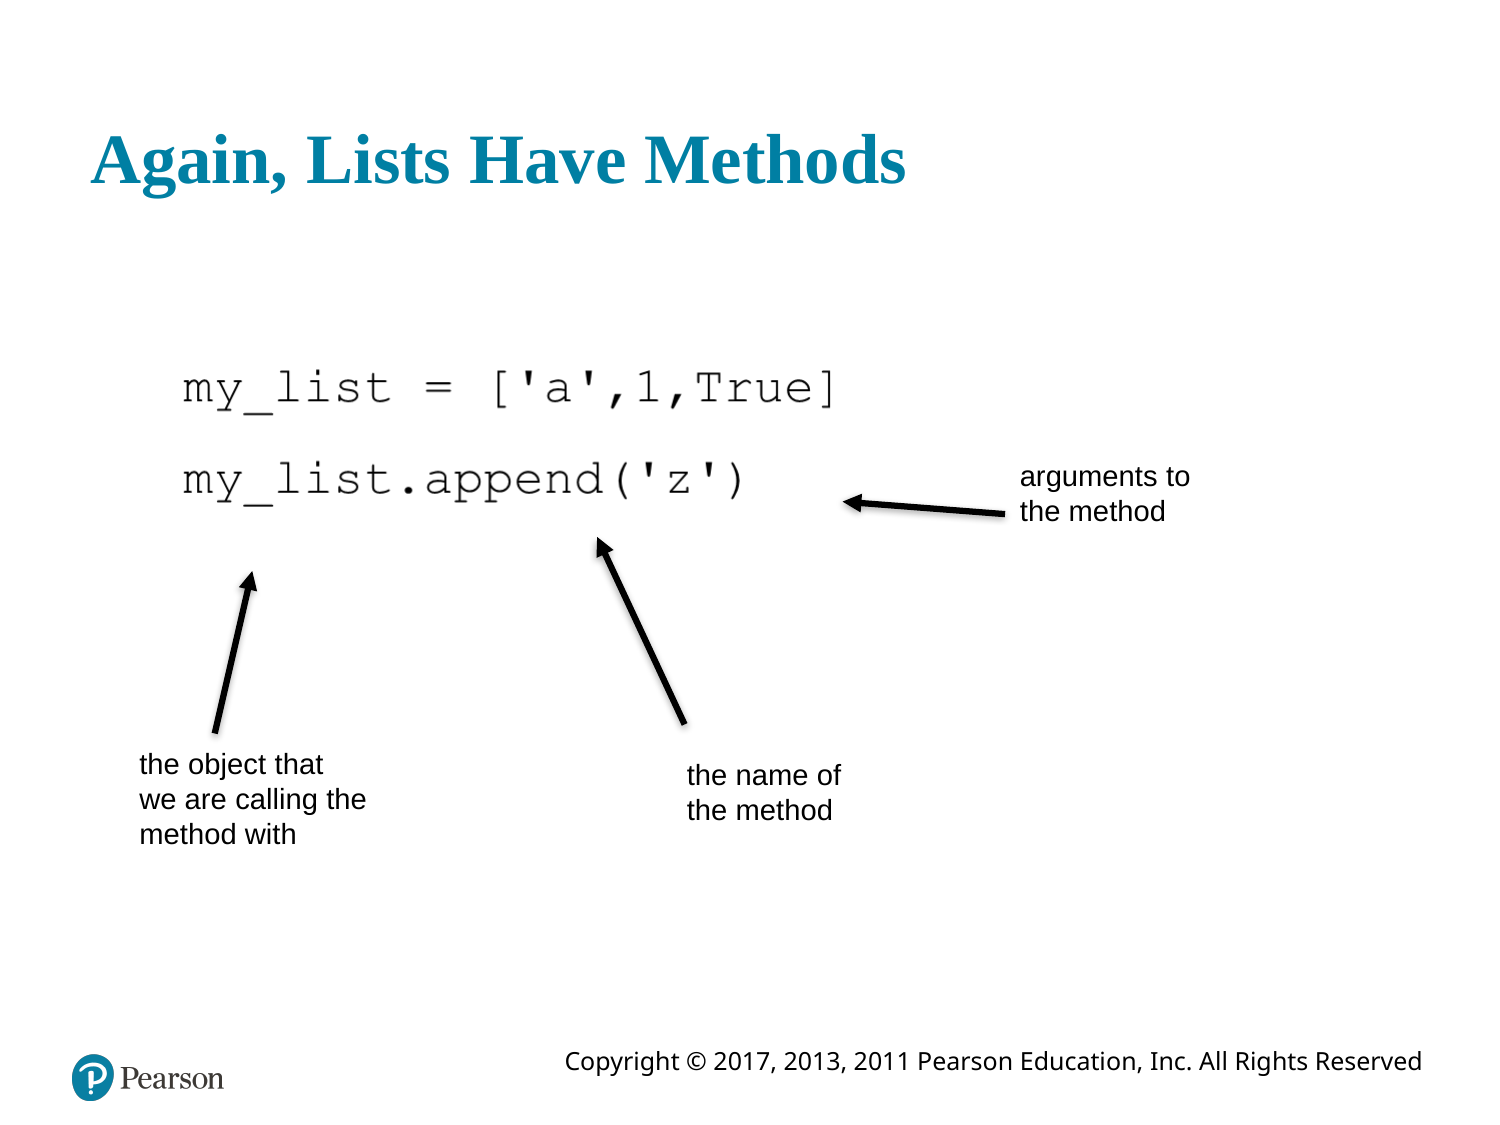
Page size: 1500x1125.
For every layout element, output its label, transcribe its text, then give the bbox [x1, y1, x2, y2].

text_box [596, 536, 936, 836]
picture [80, 1063, 106, 1088]
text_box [124, 570, 434, 860]
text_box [842, 449, 1262, 537]
picture [72, 1087, 83, 1101]
picture [72, 1054, 88, 1070]
picture [98, 1054, 224, 1101]
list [152, 342, 873, 540]
title Again, Lists Have Methods [75, 75, 1425, 213]
